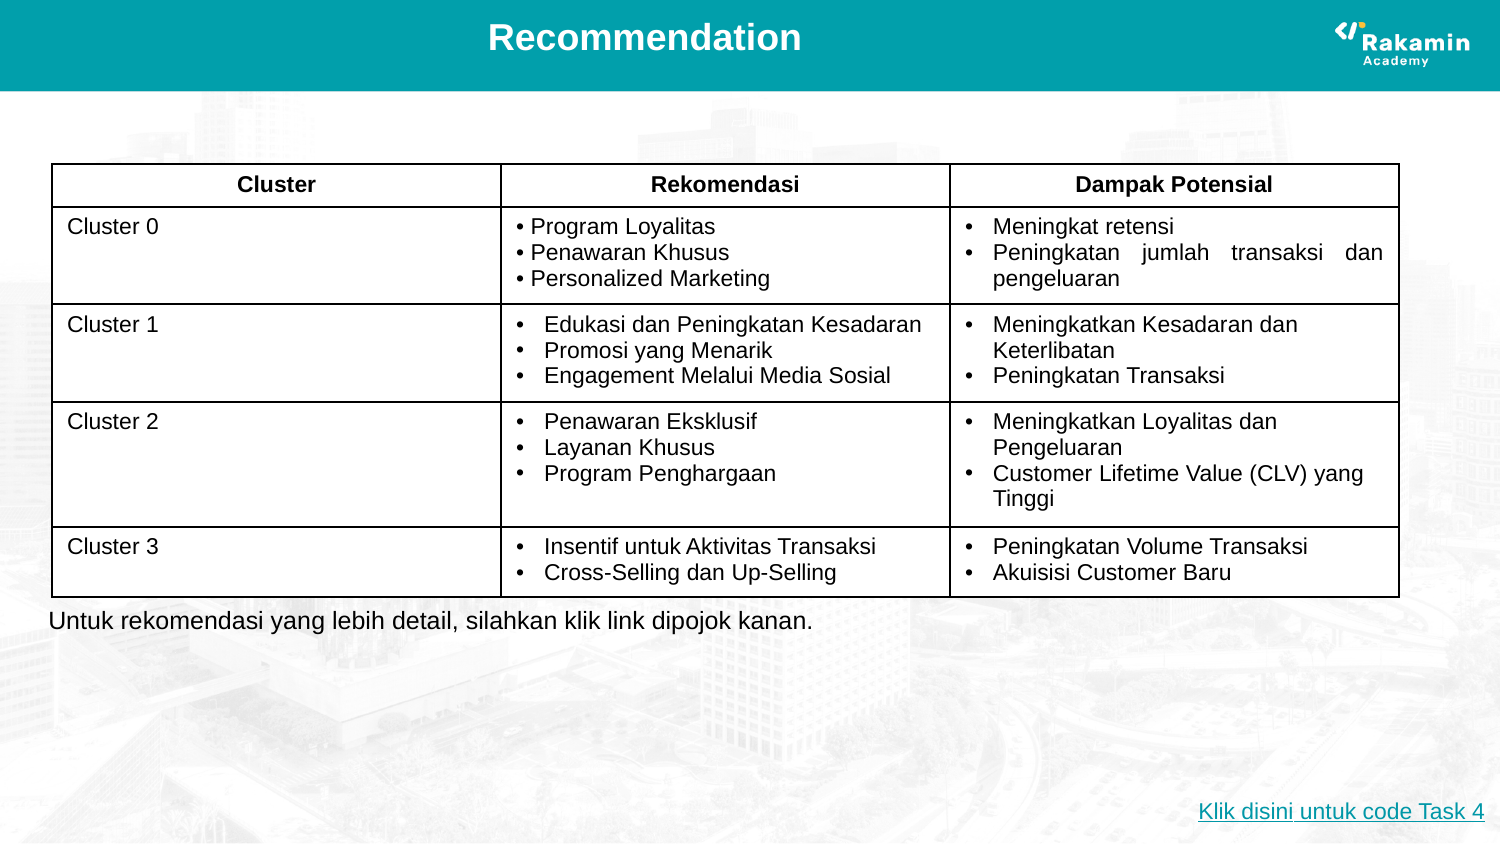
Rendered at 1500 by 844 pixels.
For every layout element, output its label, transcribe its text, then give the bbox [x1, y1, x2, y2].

title Recommendation [0, 0, 1291, 92]
table_header Dampak Potensial [951, 165, 1398, 206]
table_cell Insentif untuk Aktivitas Transaksi Cross-Selling dan Up-Selling [502, 528, 949, 596]
table_cell Cluster 2 [53, 403, 500, 526]
table_cell Penawaran Eksklusif Layanan Khusus Program Penghargaan [502, 403, 949, 526]
table_cell Peningkatan Volume Transaksi Akuisisi Customer Baru [951, 528, 1398, 596]
table_cell Meningkatkan Kesadaran dan Keterlibatan Peningkatan Transaksi [951, 305, 1398, 401]
table_cell Meningkatkan Loyalitas dan Pengeluaran Customer Lifetime Value (CLV) yang Tinggi [951, 403, 1398, 526]
table_header Cluster [53, 165, 500, 206]
text_box Klik disini untuk code Task 4 [763, 782, 1500, 838]
table_cell Cluster 1 [53, 305, 500, 401]
table_cell Program Loyalitas Penawaran Khusus Personalized Marketing [502, 208, 949, 303]
table_cell Cluster 0 [53, 208, 500, 303]
table_header Rekomendasi [502, 165, 949, 206]
table_cell Meningkat retensi Peningkatan jumlah transaksi dan pengeluaran [951, 208, 1398, 303]
table_cell Edukasi dan Peningkatan Kesadaran Promosi yang Menarik Engagement Melalui Media Sosial [502, 305, 949, 401]
picture [0, 0, 1500, 844]
text_box Untuk rekomendasi yang lebih detail, silahkan klik link dipojok kanan. [33, 596, 1068, 642]
table_cell Cluster 3 [53, 528, 500, 596]
